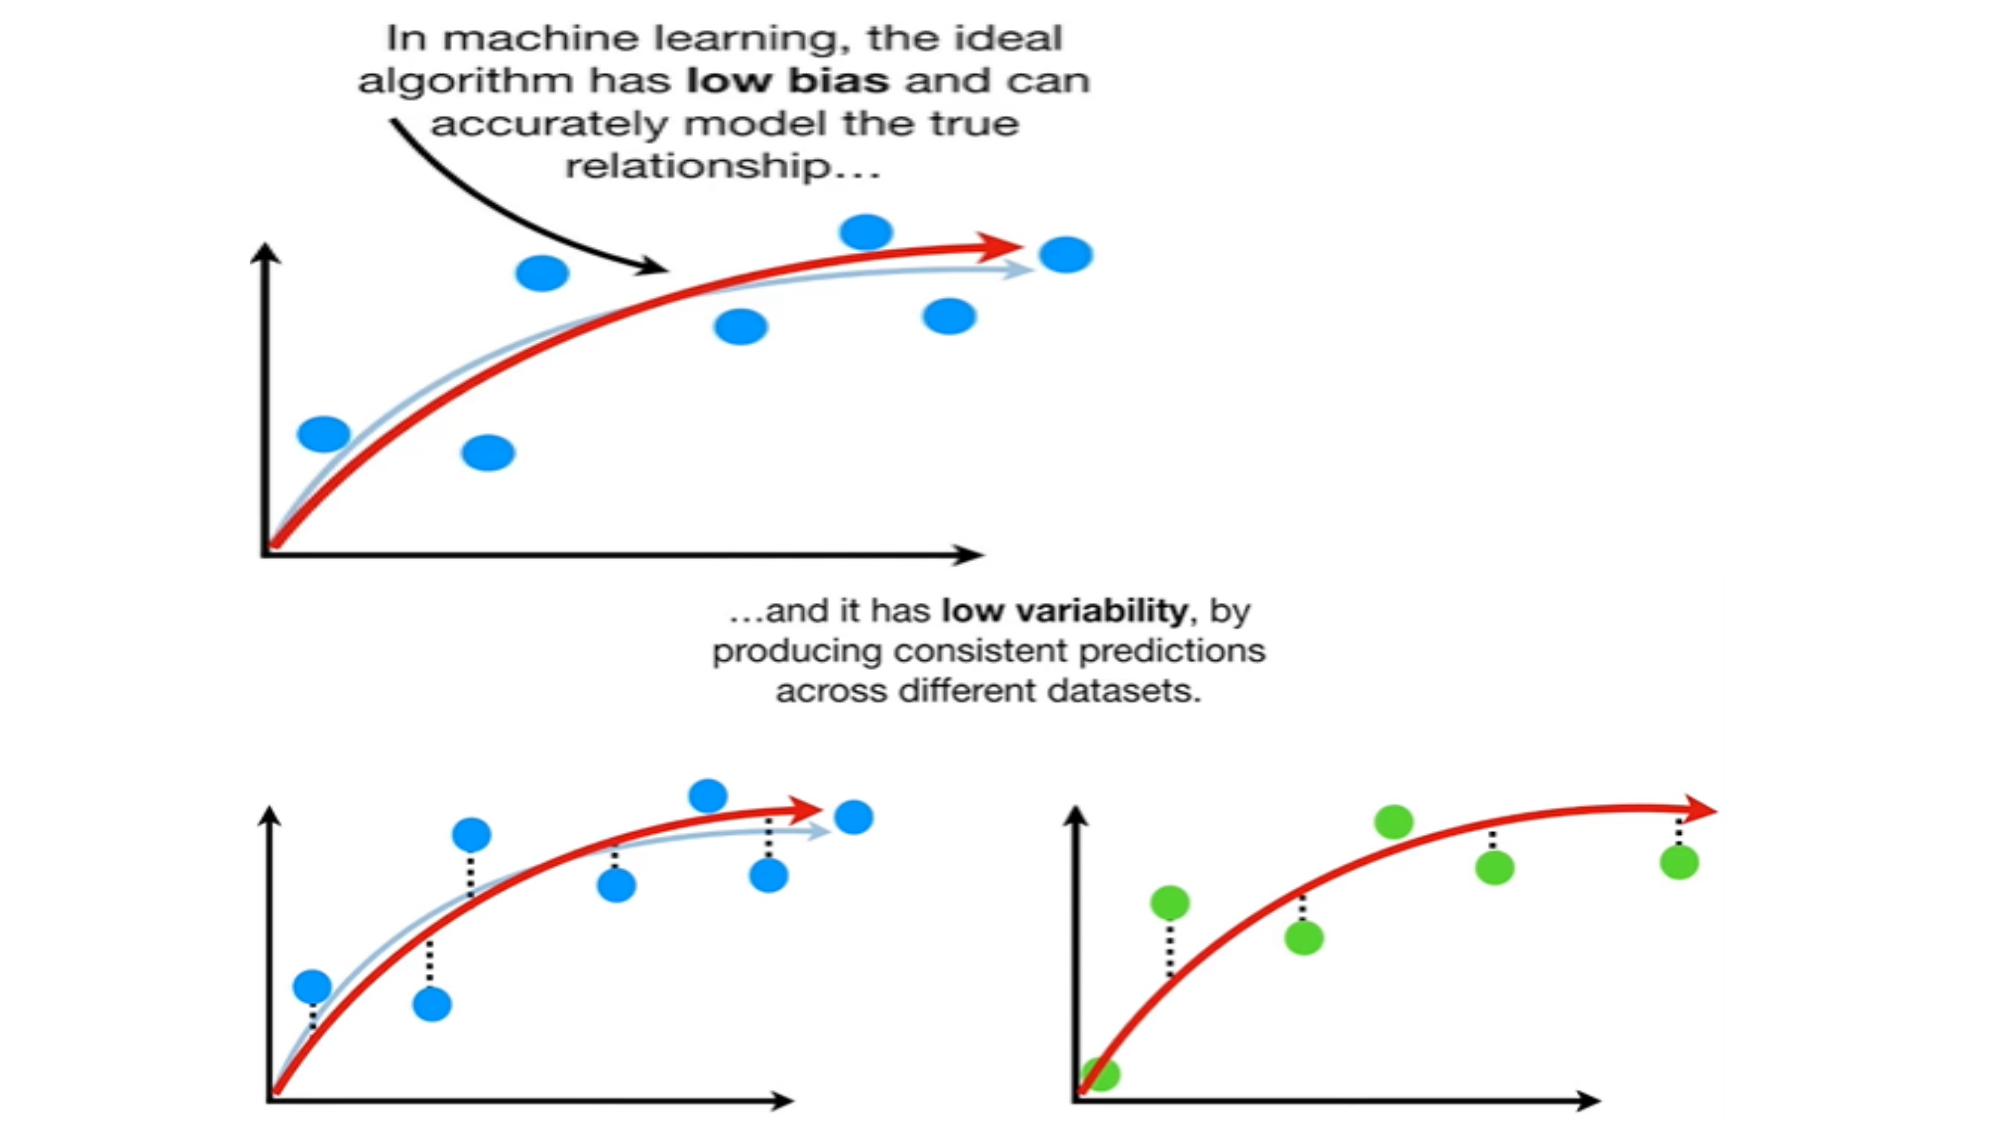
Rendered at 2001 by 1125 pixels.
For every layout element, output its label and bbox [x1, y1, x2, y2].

text_box [249, 4, 1725, 1121]
